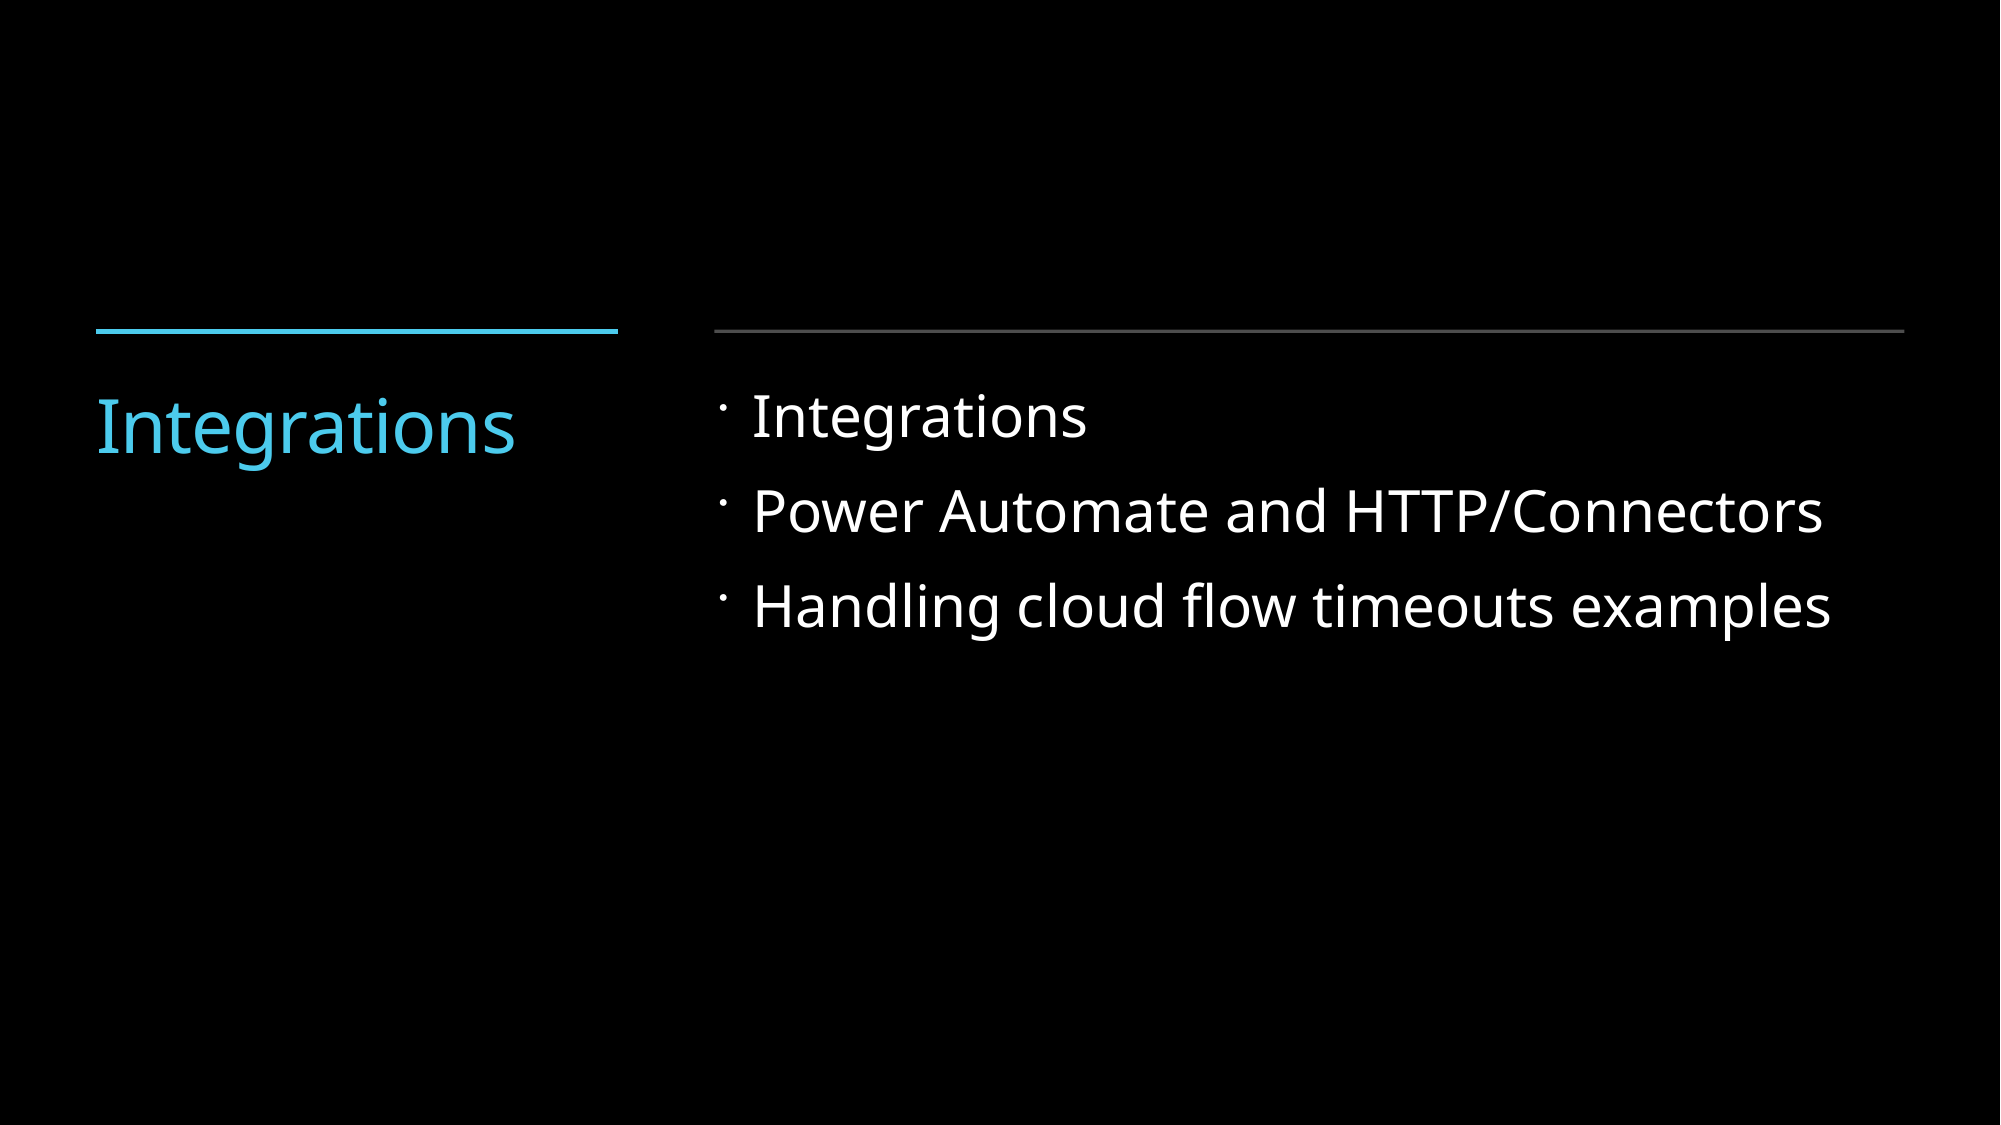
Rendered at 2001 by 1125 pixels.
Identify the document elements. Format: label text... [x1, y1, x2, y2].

list Integrations Power Automate and HTTP/Connectors Handling cloud flow timeouts examples [714, 378, 1935, 642]
title Integrations [96, 378, 618, 470]
